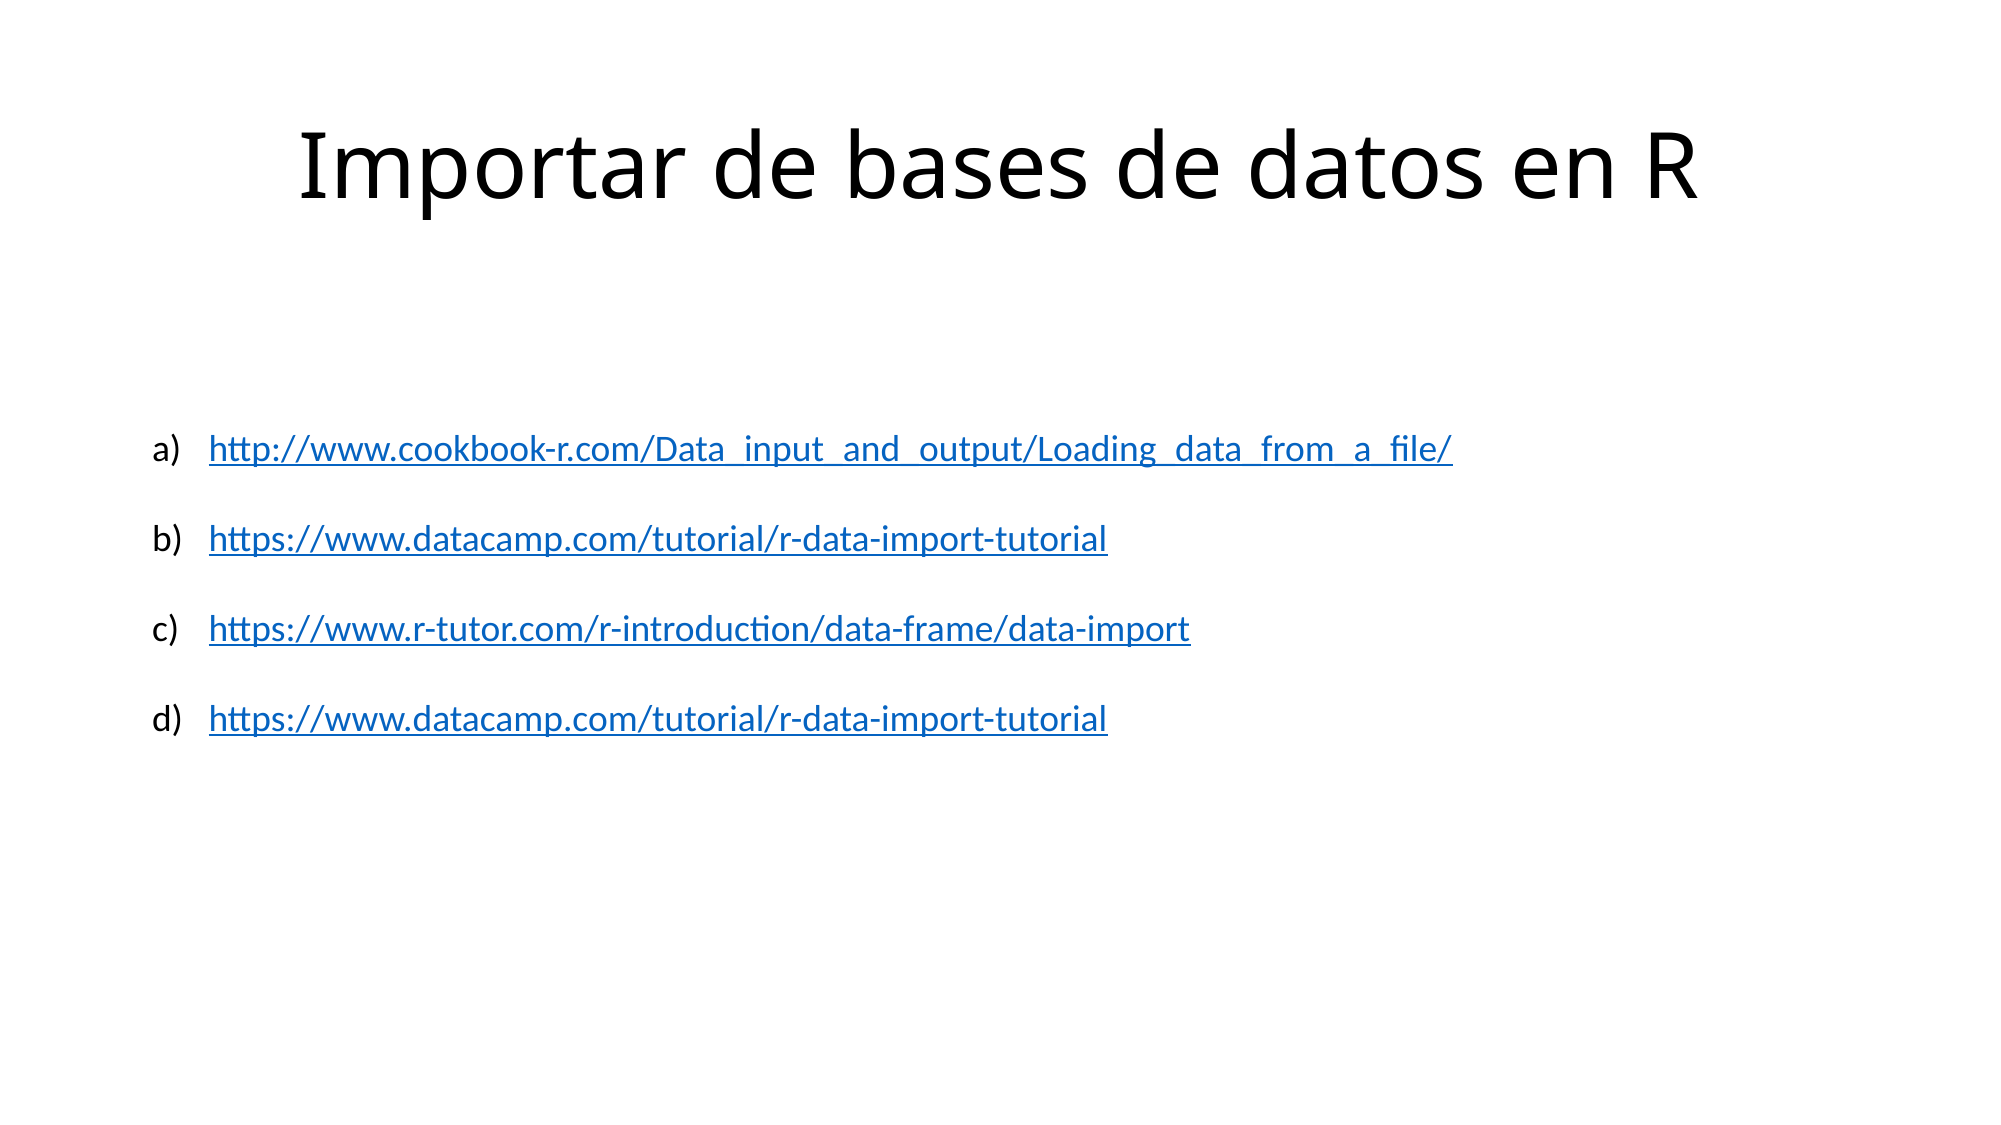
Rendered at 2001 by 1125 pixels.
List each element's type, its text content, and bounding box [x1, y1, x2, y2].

title Importar de bases de datos en R [137, 59, 1863, 278]
text_box http://www.cookbook-r.com/Data_input_and_output/Loading_data_from_a_file/ https://www.datacamp.com/tutorial/r-data-import-tutorial https://www.r-tutor.com/r-introduction/data-frame/data-import https://www.datacamp.com/tutorial/r-data-import-tutorial [137, 326, 1668, 926]
